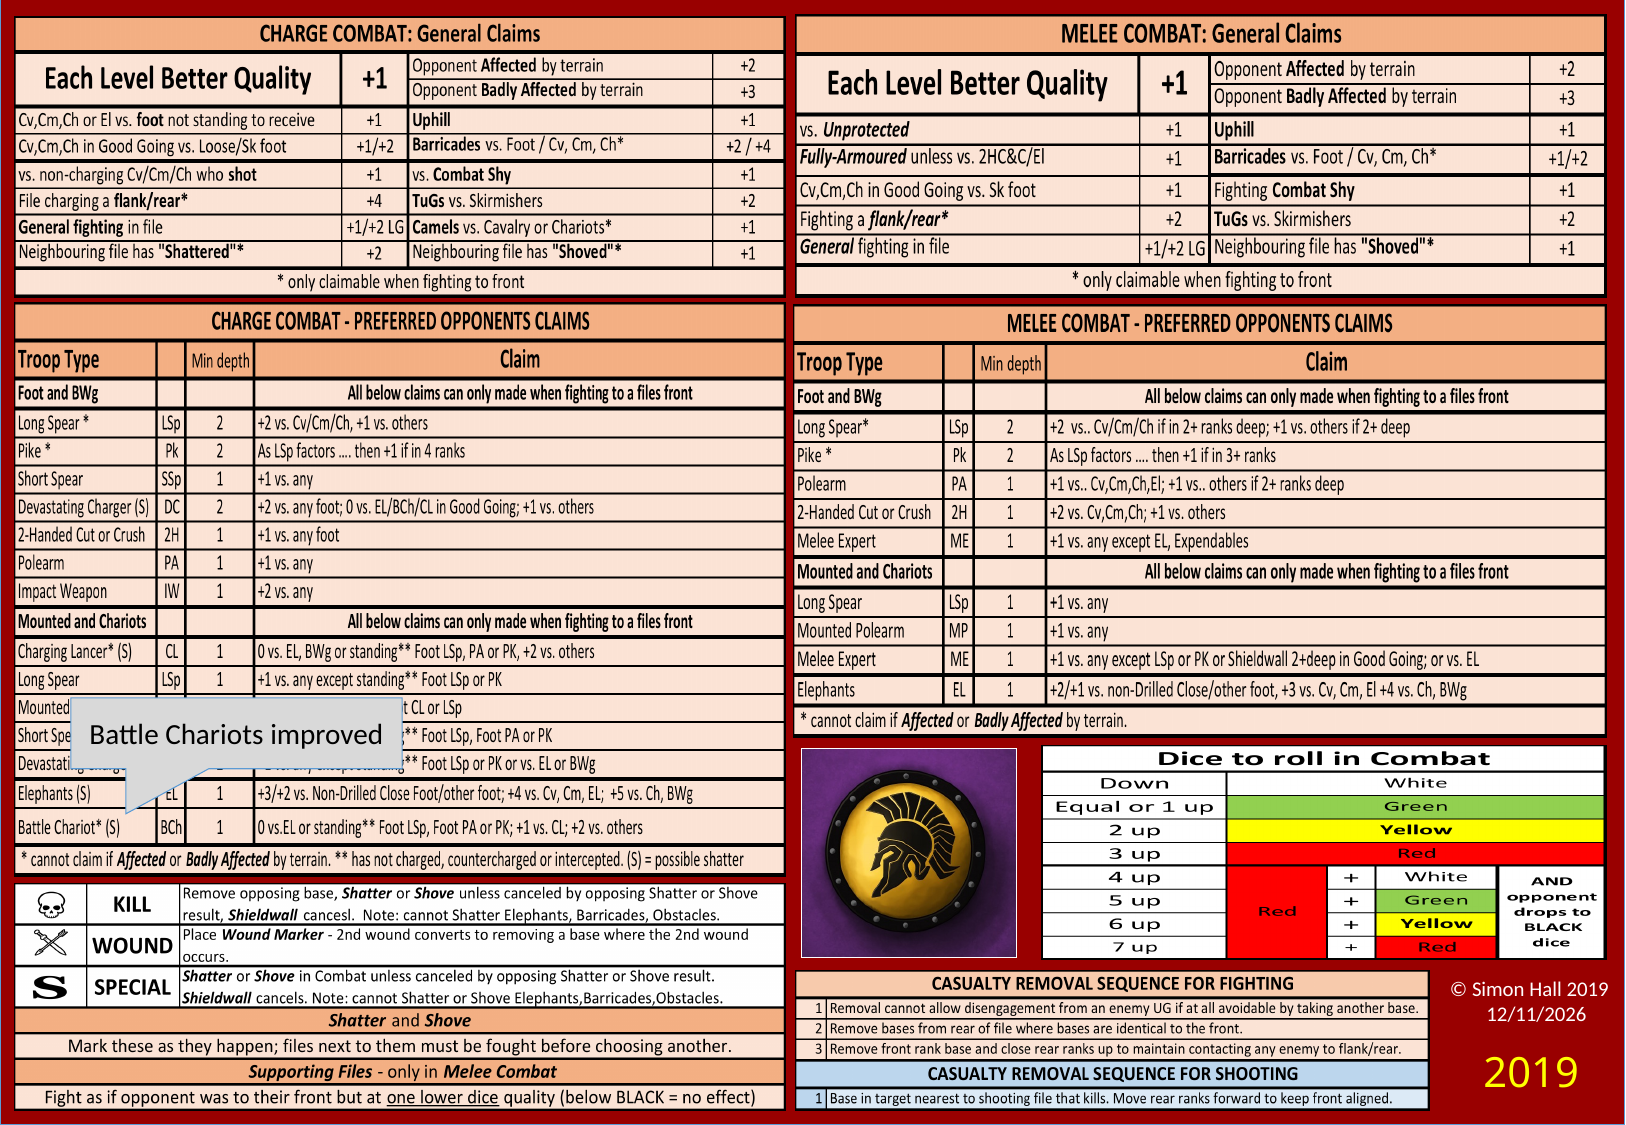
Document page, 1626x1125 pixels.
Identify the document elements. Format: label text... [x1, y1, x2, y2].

text_box © Simon Hall 2019 12/11/18 [1435, 968, 1624, 1033]
picture [1041, 745, 1607, 960]
picture [795, 14, 1607, 298]
picture [14, 16, 786, 298]
picture [14, 302, 786, 878]
text_box 2019 [1468, 1038, 1595, 1104]
text_box [0, 0, 1625, 1125]
picture [801, 748, 1017, 958]
picture [793, 304, 1607, 738]
picture [14, 883, 786, 1111]
picture [795, 970, 1430, 1111]
